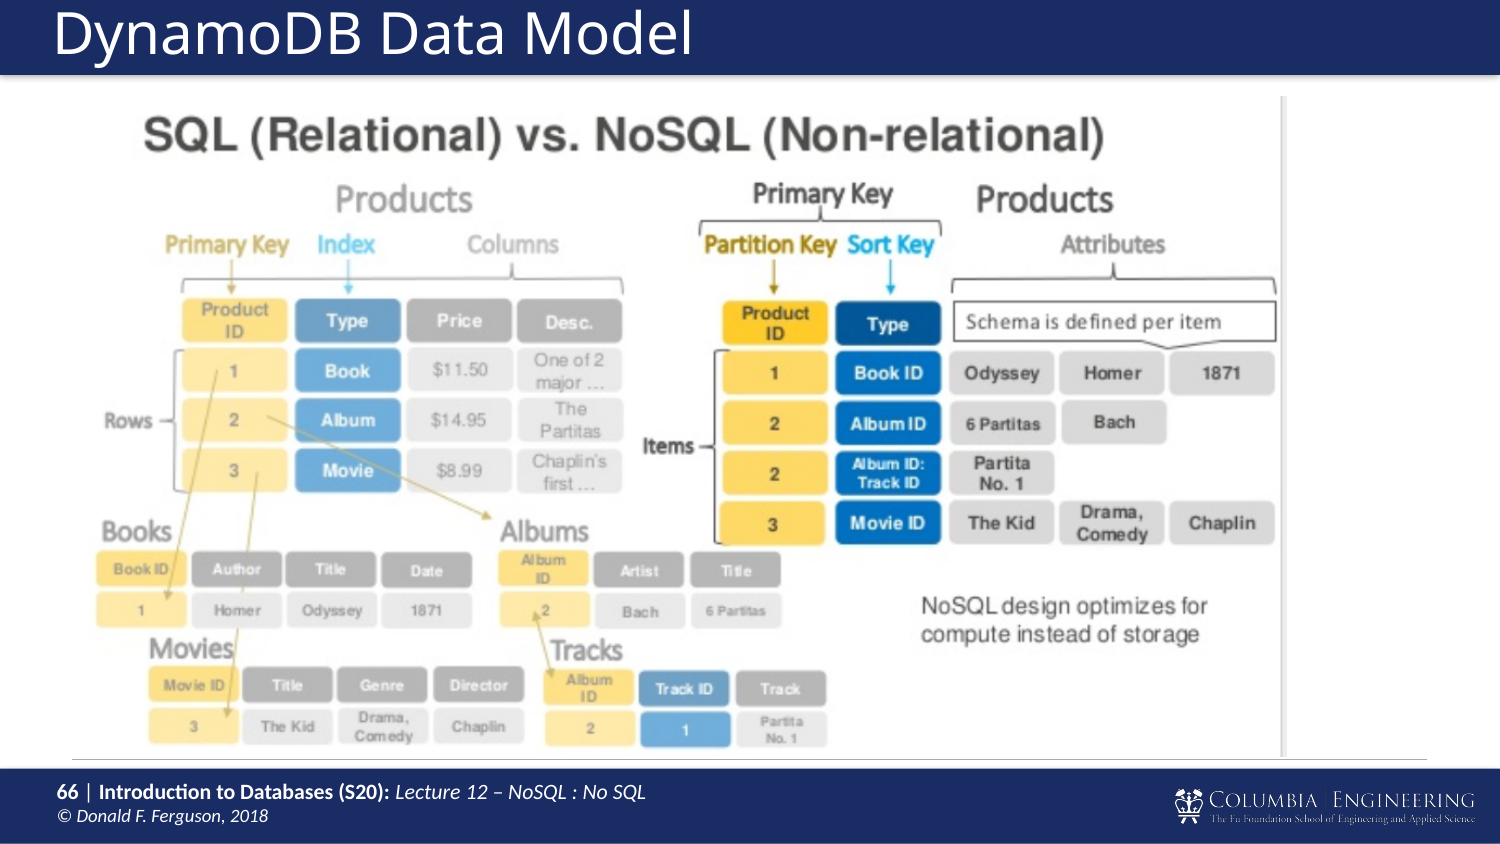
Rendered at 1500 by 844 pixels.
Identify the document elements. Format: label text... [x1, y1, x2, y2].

picture [87, 96, 1288, 757]
title DynamoDB Data Model [37, 0, 1396, 61]
